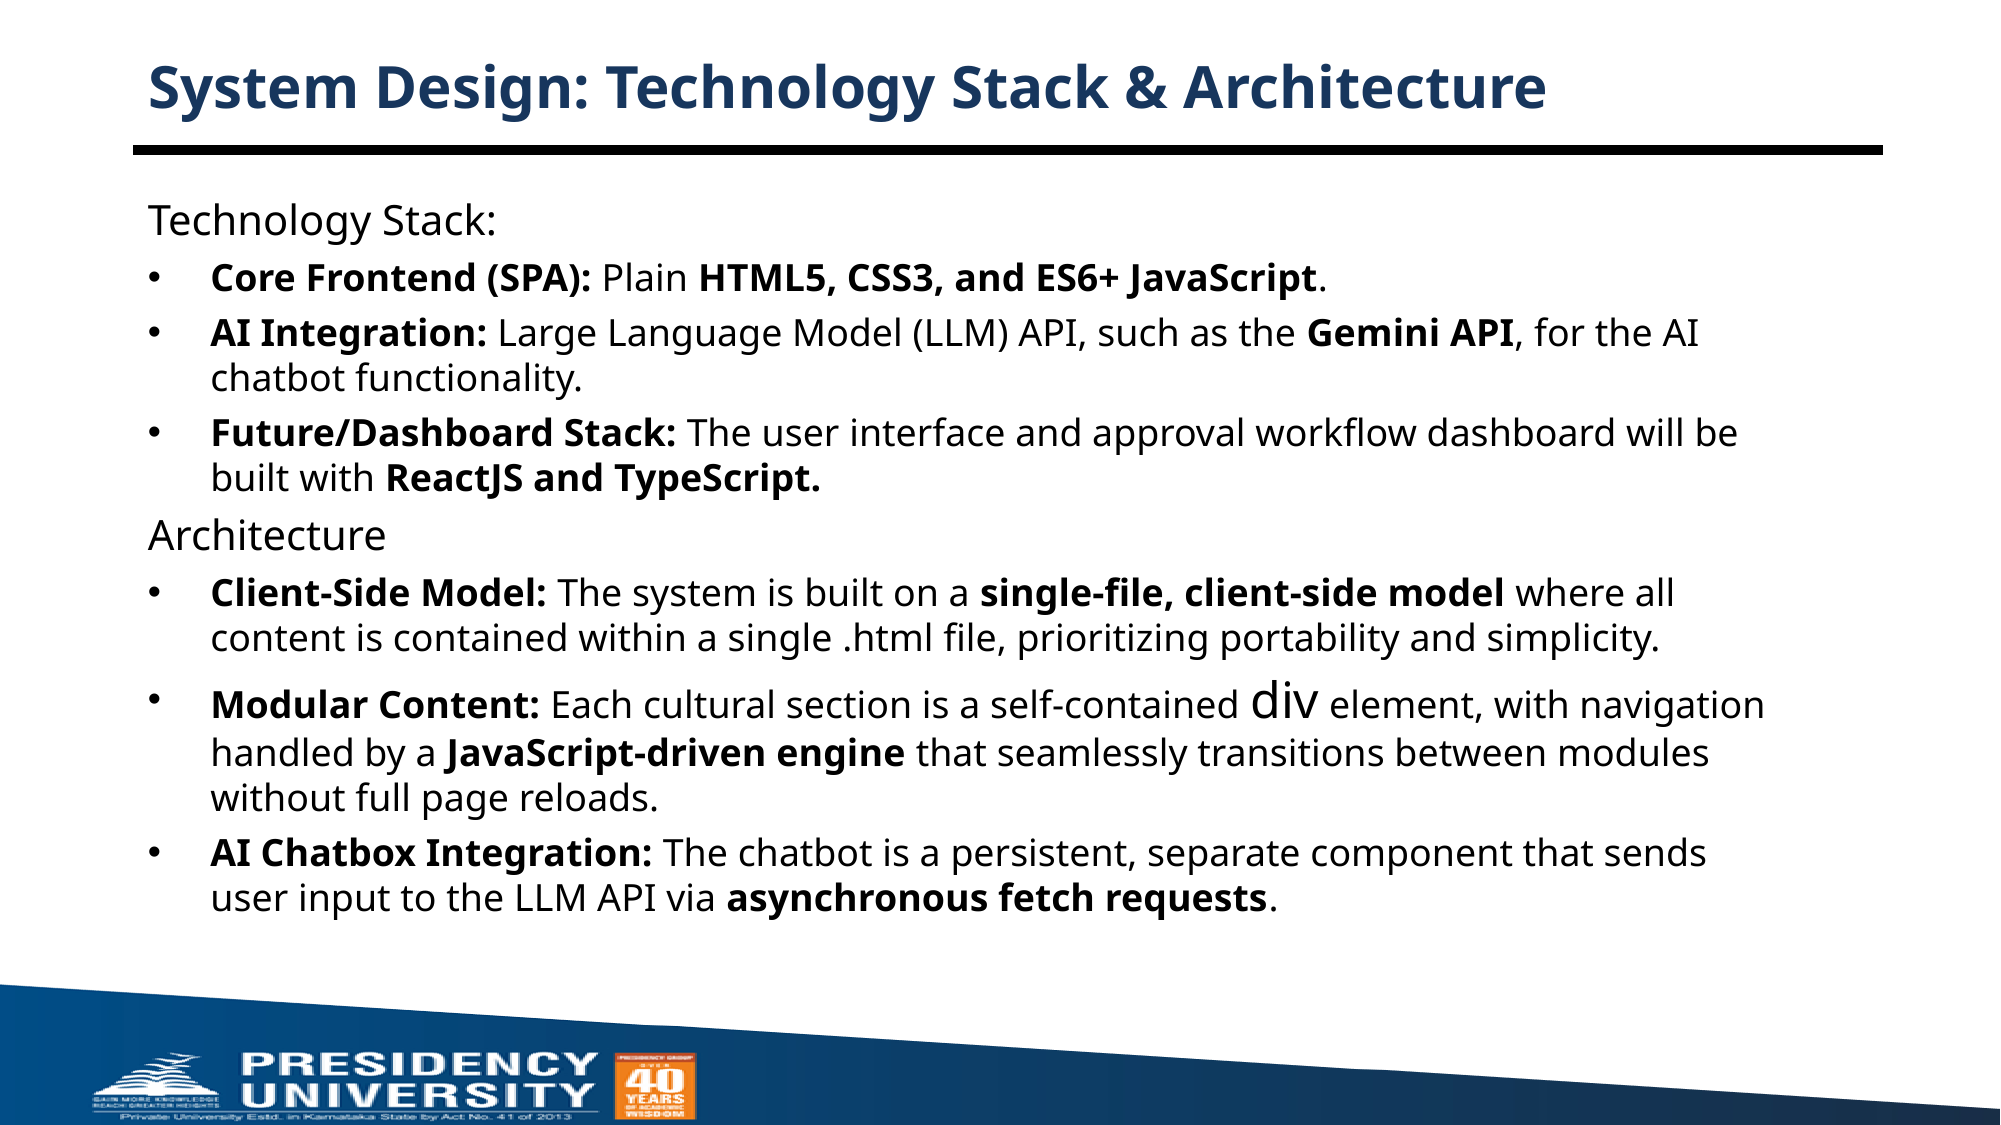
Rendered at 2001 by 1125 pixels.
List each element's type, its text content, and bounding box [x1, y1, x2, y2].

list Technology Stack: Core Frontend (SPA): Plain HTML5, CSS3, and ES6+ JavaScript. AI Integration: Large Language Model (LLM) API, such as the Gemini API, for the AI chatbot functionality. Future/Dashboard Stack: The user interface and approval workflow dashboard will be built with ReactJS and TypeScript. Architecture Client-Side Model: The system is built on a single-file, client-side model where all content is contained within a single .html file, prioritizing portability and simplicity. Modular Content: Each cultural section is a self-contained div element, with navigation handled by a JavaScript-driven engine that seamlessly transitions between modules without full page reloads. AI Chatbox Integration: The chatbot is a persistent, separate component that sends user input to the LLM API via asynchronous fetch requests. [120, 186, 1786, 987]
title System Design: Technology Stack & Architecture [133, 45, 1884, 125]
picture [0, 982, 2000, 1125]
